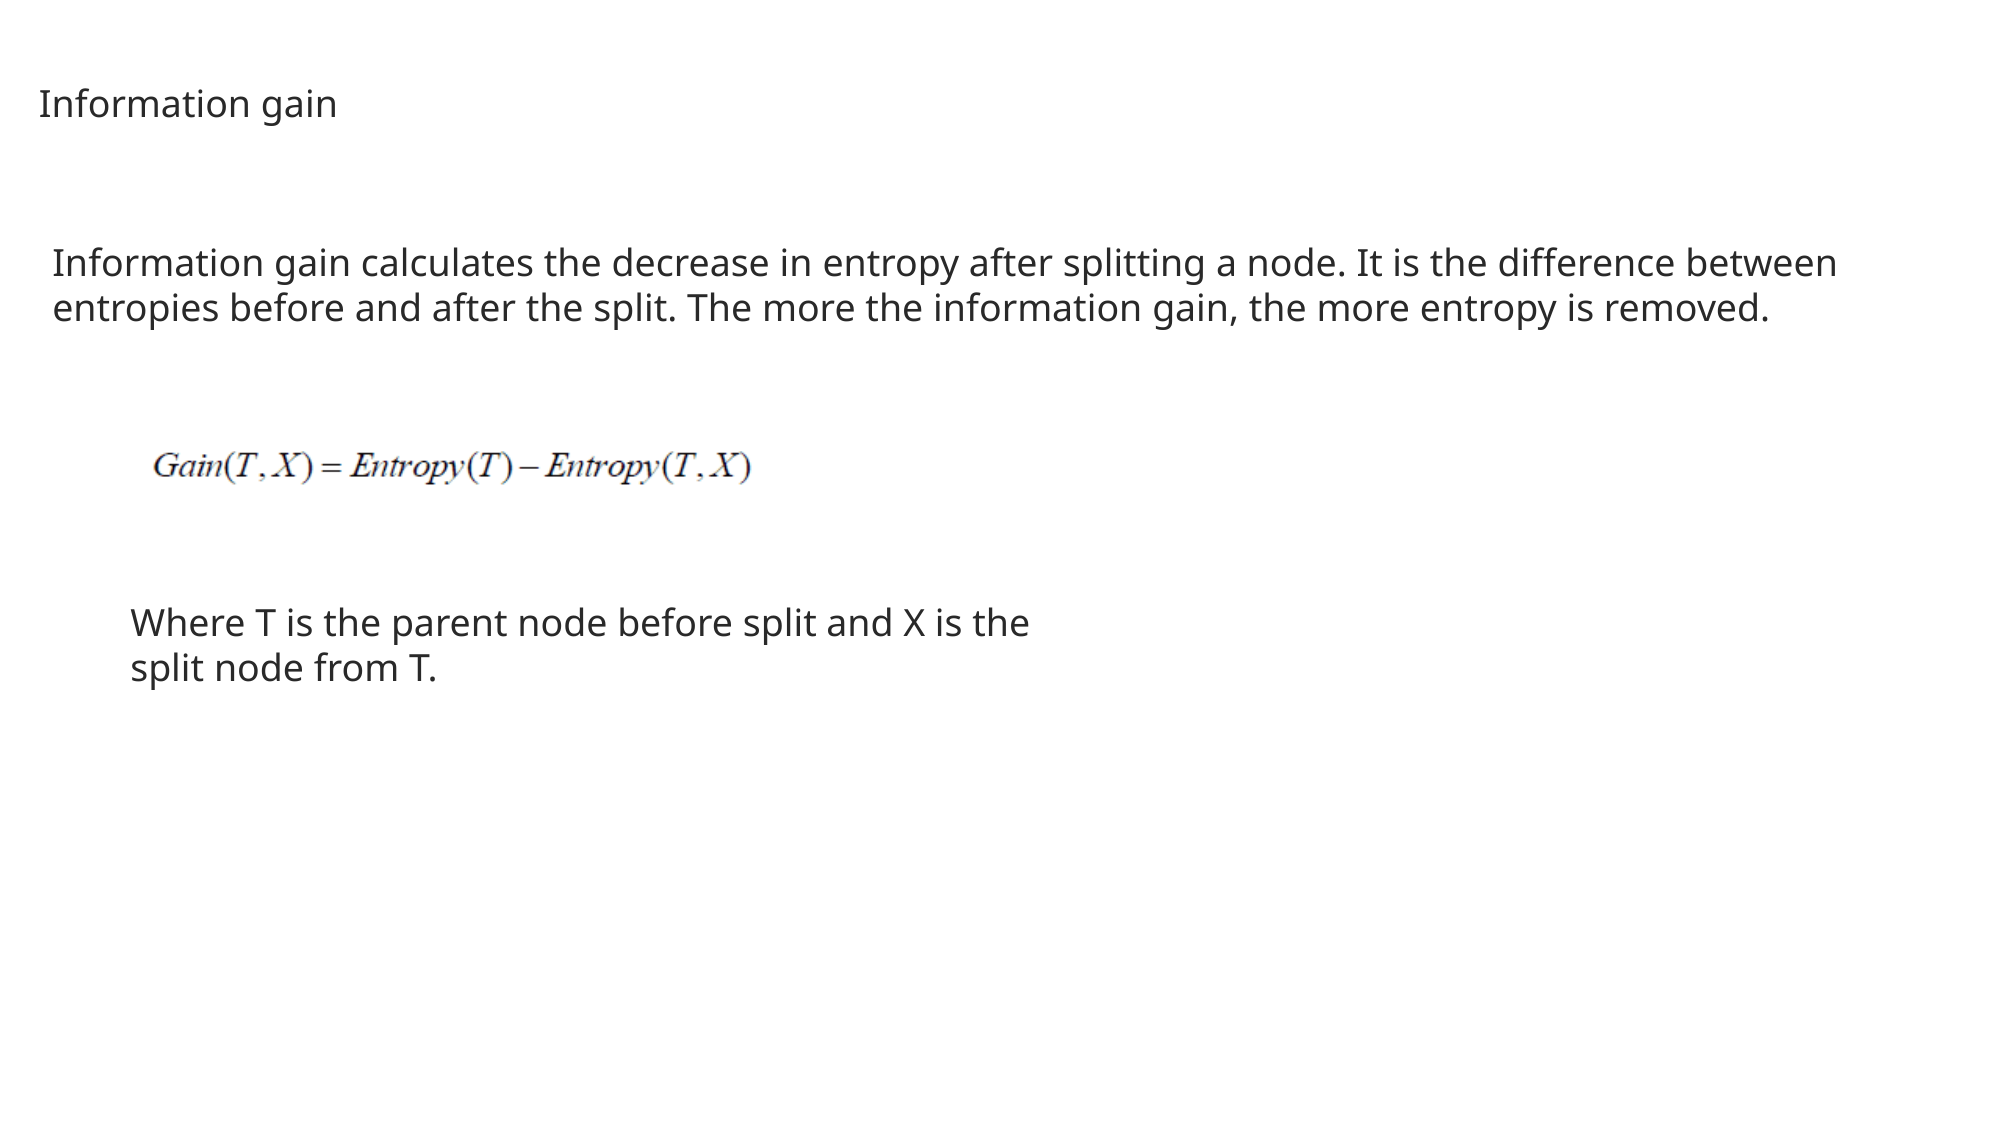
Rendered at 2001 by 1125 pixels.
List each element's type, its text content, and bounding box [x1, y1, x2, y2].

text_box Where T is the parent node before split and X is the split node from T. [115, 591, 1116, 697]
text_box Information gain [24, 73, 363, 133]
text_box Information gain calculates the decrease in entropy after splitting a node. It is the difference between entropies before and after the split. The more the information gain, the more entropy is removed. [37, 231, 1947, 337]
picture [115, 409, 811, 521]
